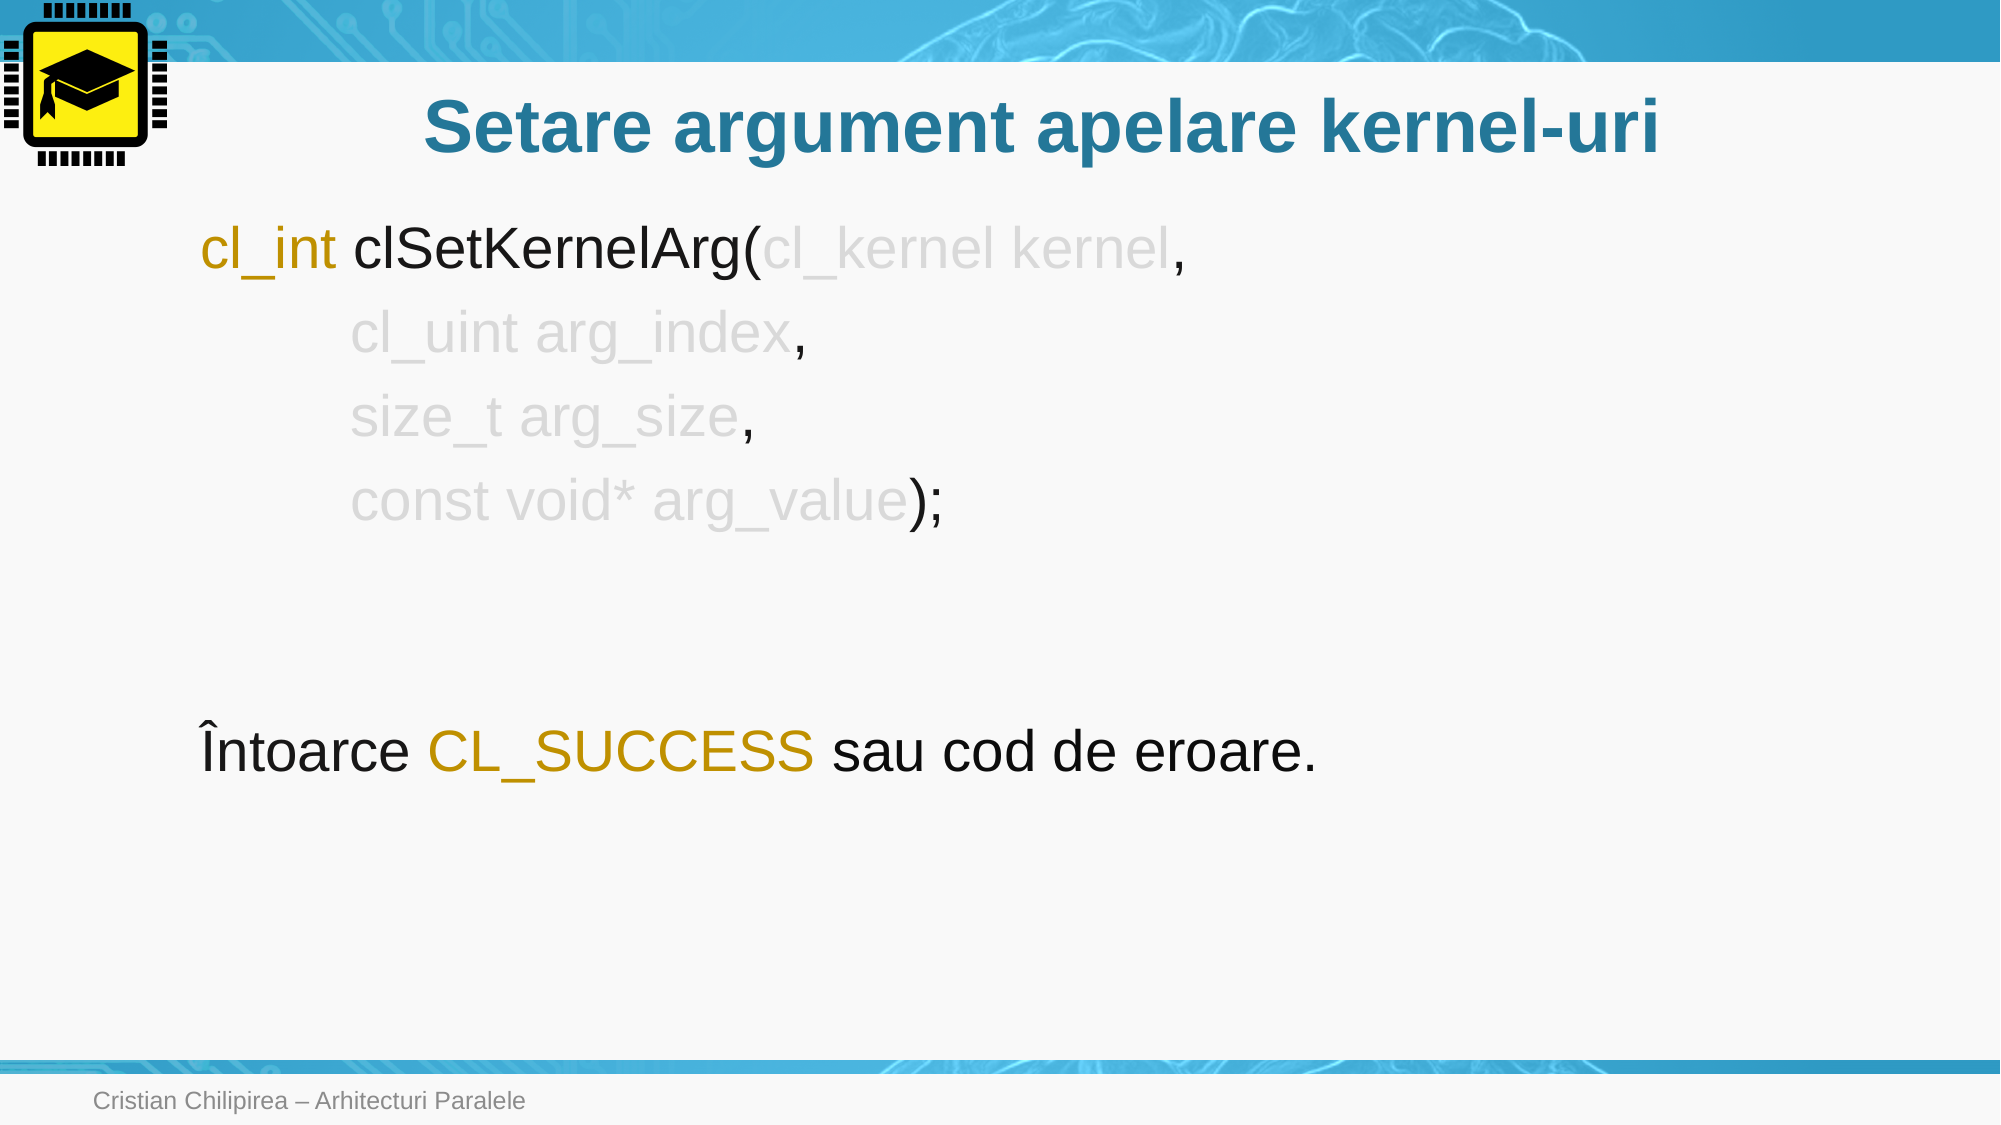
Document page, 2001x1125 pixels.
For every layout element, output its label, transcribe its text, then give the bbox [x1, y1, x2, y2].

picture [0, 1060, 2000, 1074]
list cl_int clSetKernelArg(cl_kernel kernel, cl_uint arg_index, size_t arg_size, const void* arg_value); Întoarce CL_SUCCESS sau cod de eroare. [185, 210, 1915, 1033]
picture [0, 0, 2000, 166]
title Setare argument apelare kernel-uri [170, 76, 1915, 180]
footer Cristian Chilipirea – Arhitecturi Paralele [77, 1073, 1338, 1125]
